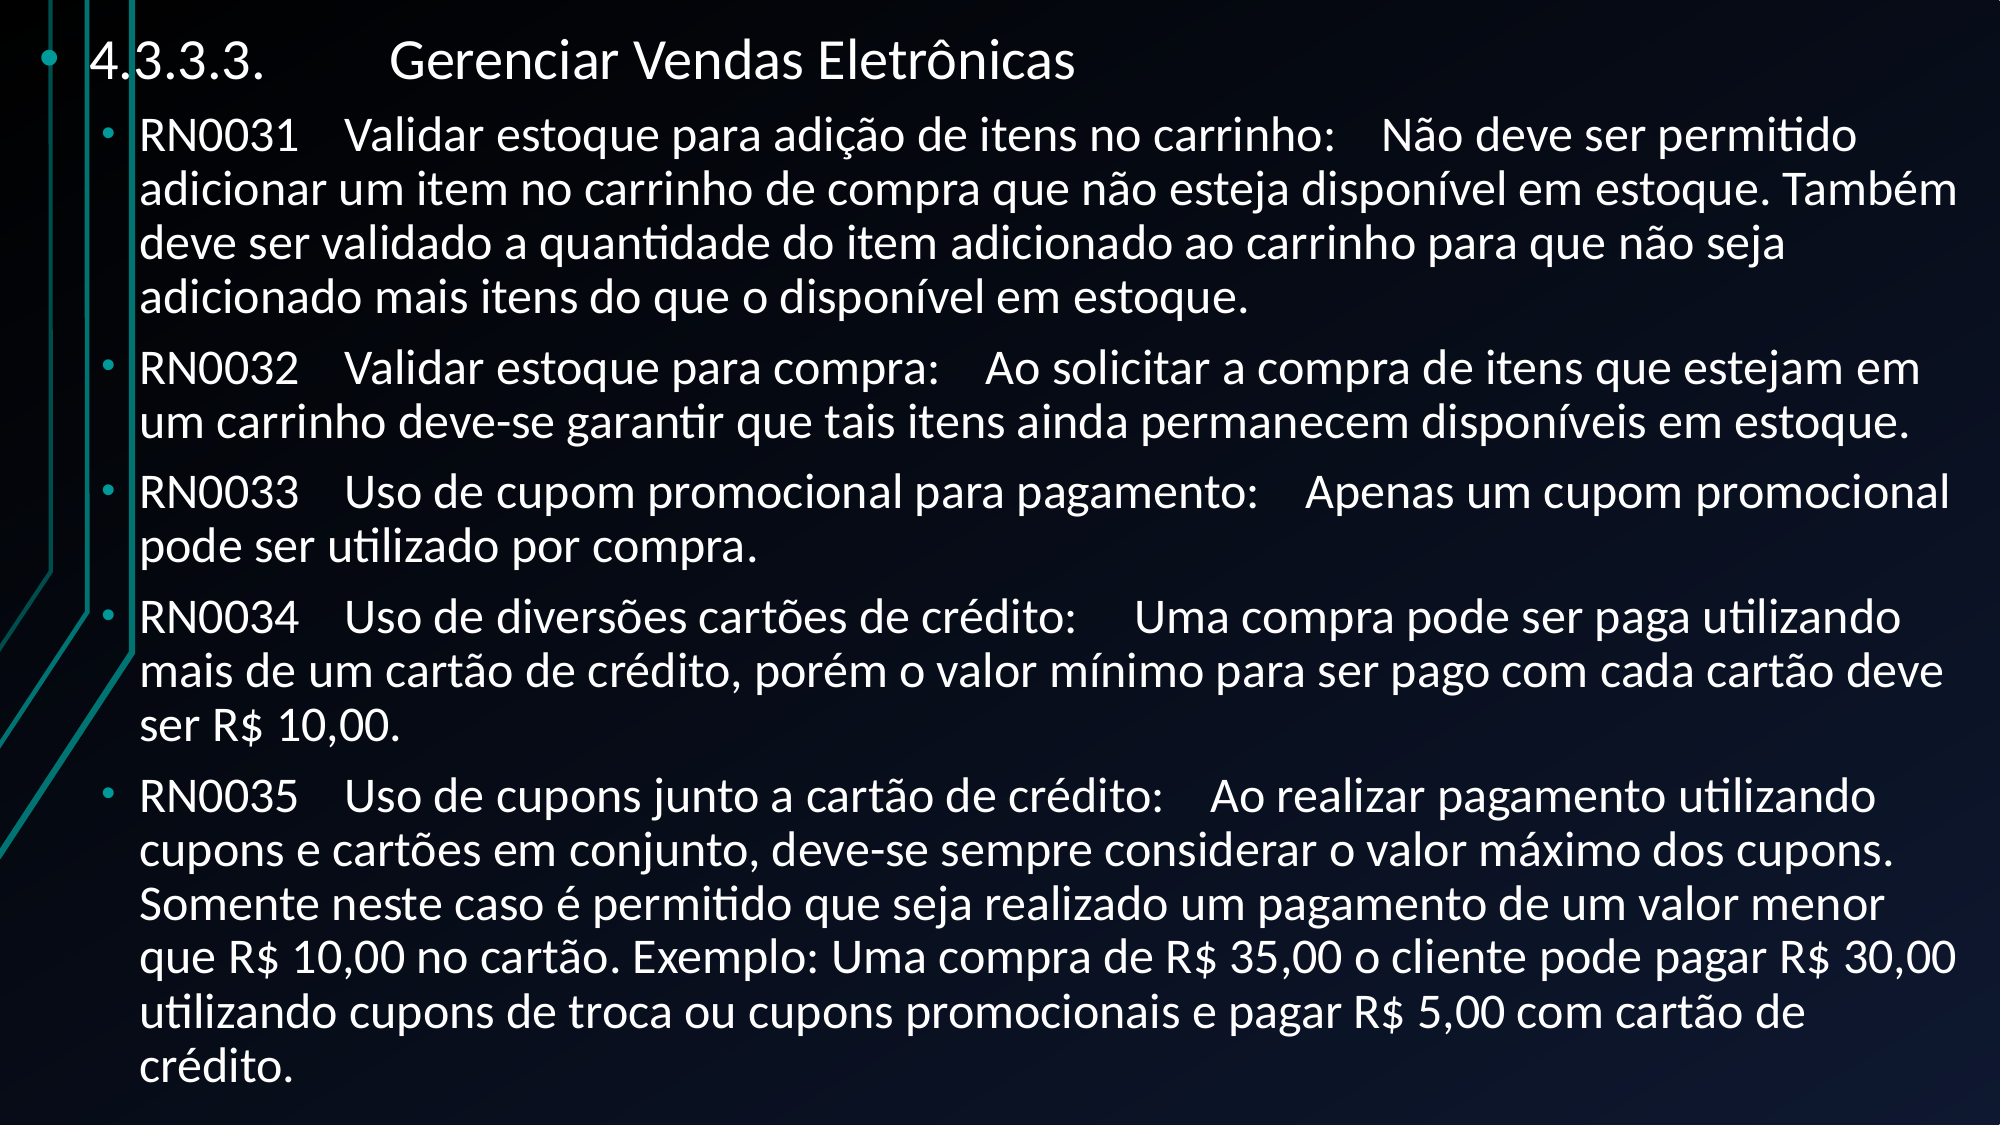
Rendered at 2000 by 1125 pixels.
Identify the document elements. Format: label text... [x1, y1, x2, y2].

list 4.3.3.3. Gerenciar Vendas Eletrônicas RN0031 Validar estoque para adição de itens no carrinho: Não deve ser permitido adicionar um item no carrinho de compra que não esteja disponível em estoque. Também deve ser validado a quantidade do item adicionado ao carrinho para que não seja adicionado mais itens do que o disponível em estoque. RN0032 Validar estoque para compra: Ao solicitar a compra de itens que estejam em um carrinho deve-se garantir que tais itens ainda permanecem disponíveis em estoque. RN0033 Uso de cupom promocional para pagamento: Apenas um cupom promocional pode ser utilizado por compra. RN0034 Uso de diversões cartões de crédito: Uma compra pode ser paga utilizando mais de um cartão de crédito, porém o valor mínimo para ser pago com cada cartão deve ser R$ 10,00. RN0035 Uso de cupons junto a cartão de crédito: Ao realizar pagamento utilizando cupons e cartões em conjunto, deve-se sempre considerar o valor máximo dos cupons. Somente neste caso é permitido que seja realizado um pagamento de um valor menor que R$ 10,00 no cartão. Exemplo: Uma compra de R$ 35,00 o cliente pode pagar R$ 30,00 utilizando cupons de troca ou cupons promocionais e pagar R$ 5,00 com cartão de crédito. [19, 19, 1981, 1106]
